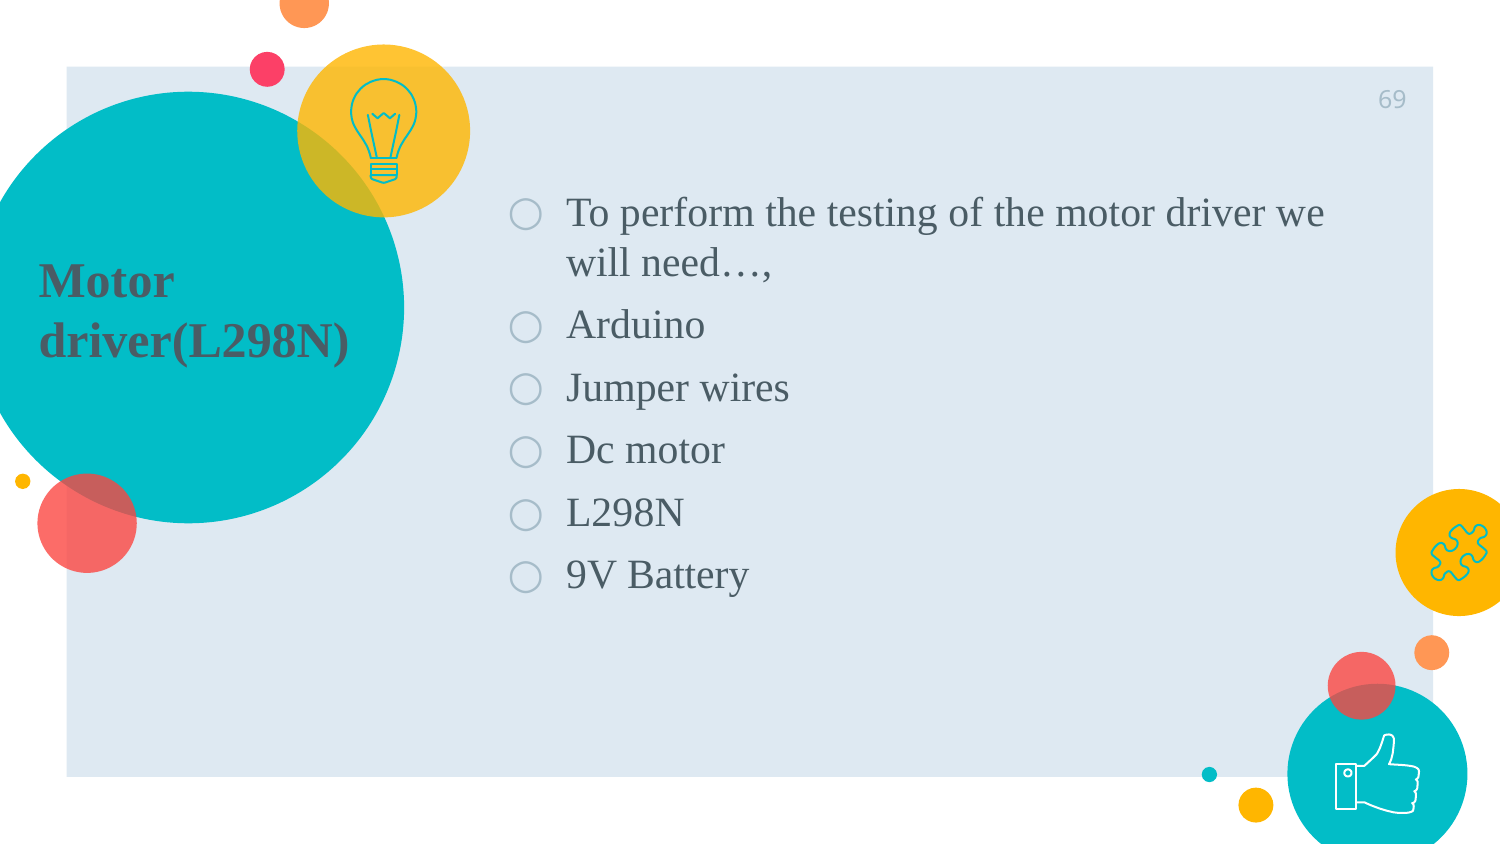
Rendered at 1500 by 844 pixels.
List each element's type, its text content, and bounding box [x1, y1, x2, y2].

title Motor driver(L298N) [23, 91, 375, 524]
slide_number 69 [1331, 68, 1422, 134]
list To perform the testing of the motor driver we will need…, Arduino Jumper wires Dc motor L298N 9V Battery [476, 169, 1345, 706]
